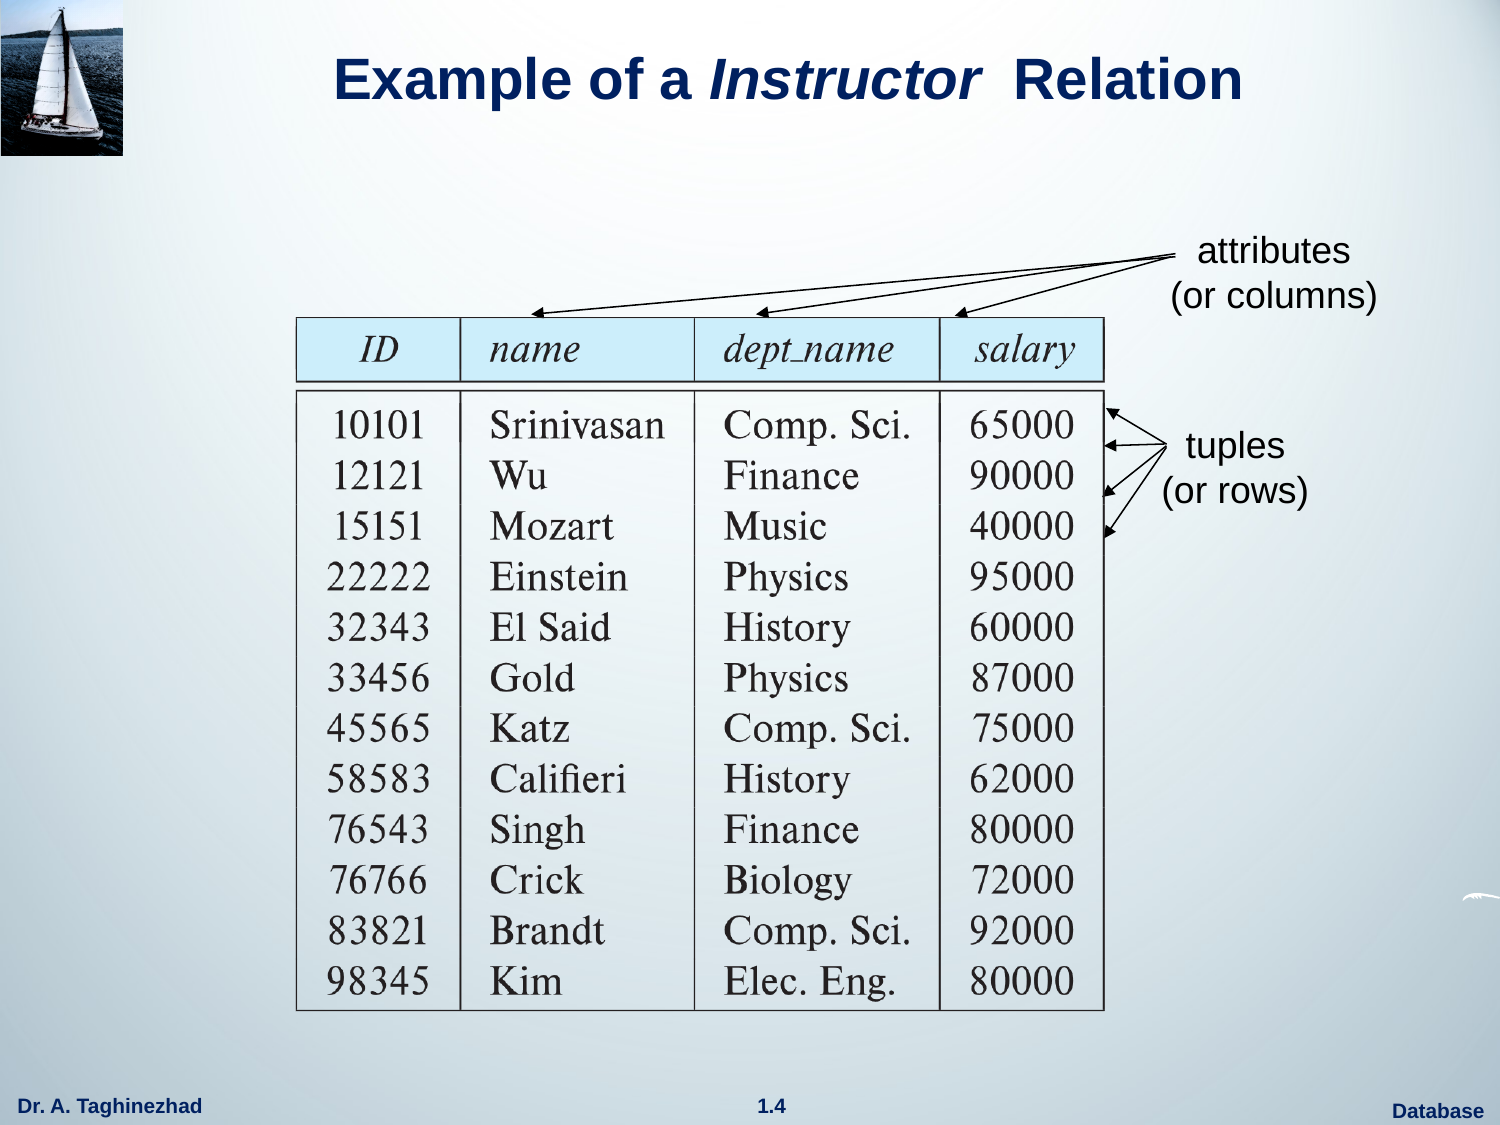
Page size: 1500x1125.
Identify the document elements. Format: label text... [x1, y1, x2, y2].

text_box tuples (or rows) [1146, 413, 1325, 519]
title Example of a Instructor Relation [125, 18, 1452, 120]
text_box attributes (or columns) [1155, 218, 1393, 324]
picture [0, 0, 1500, 1125]
